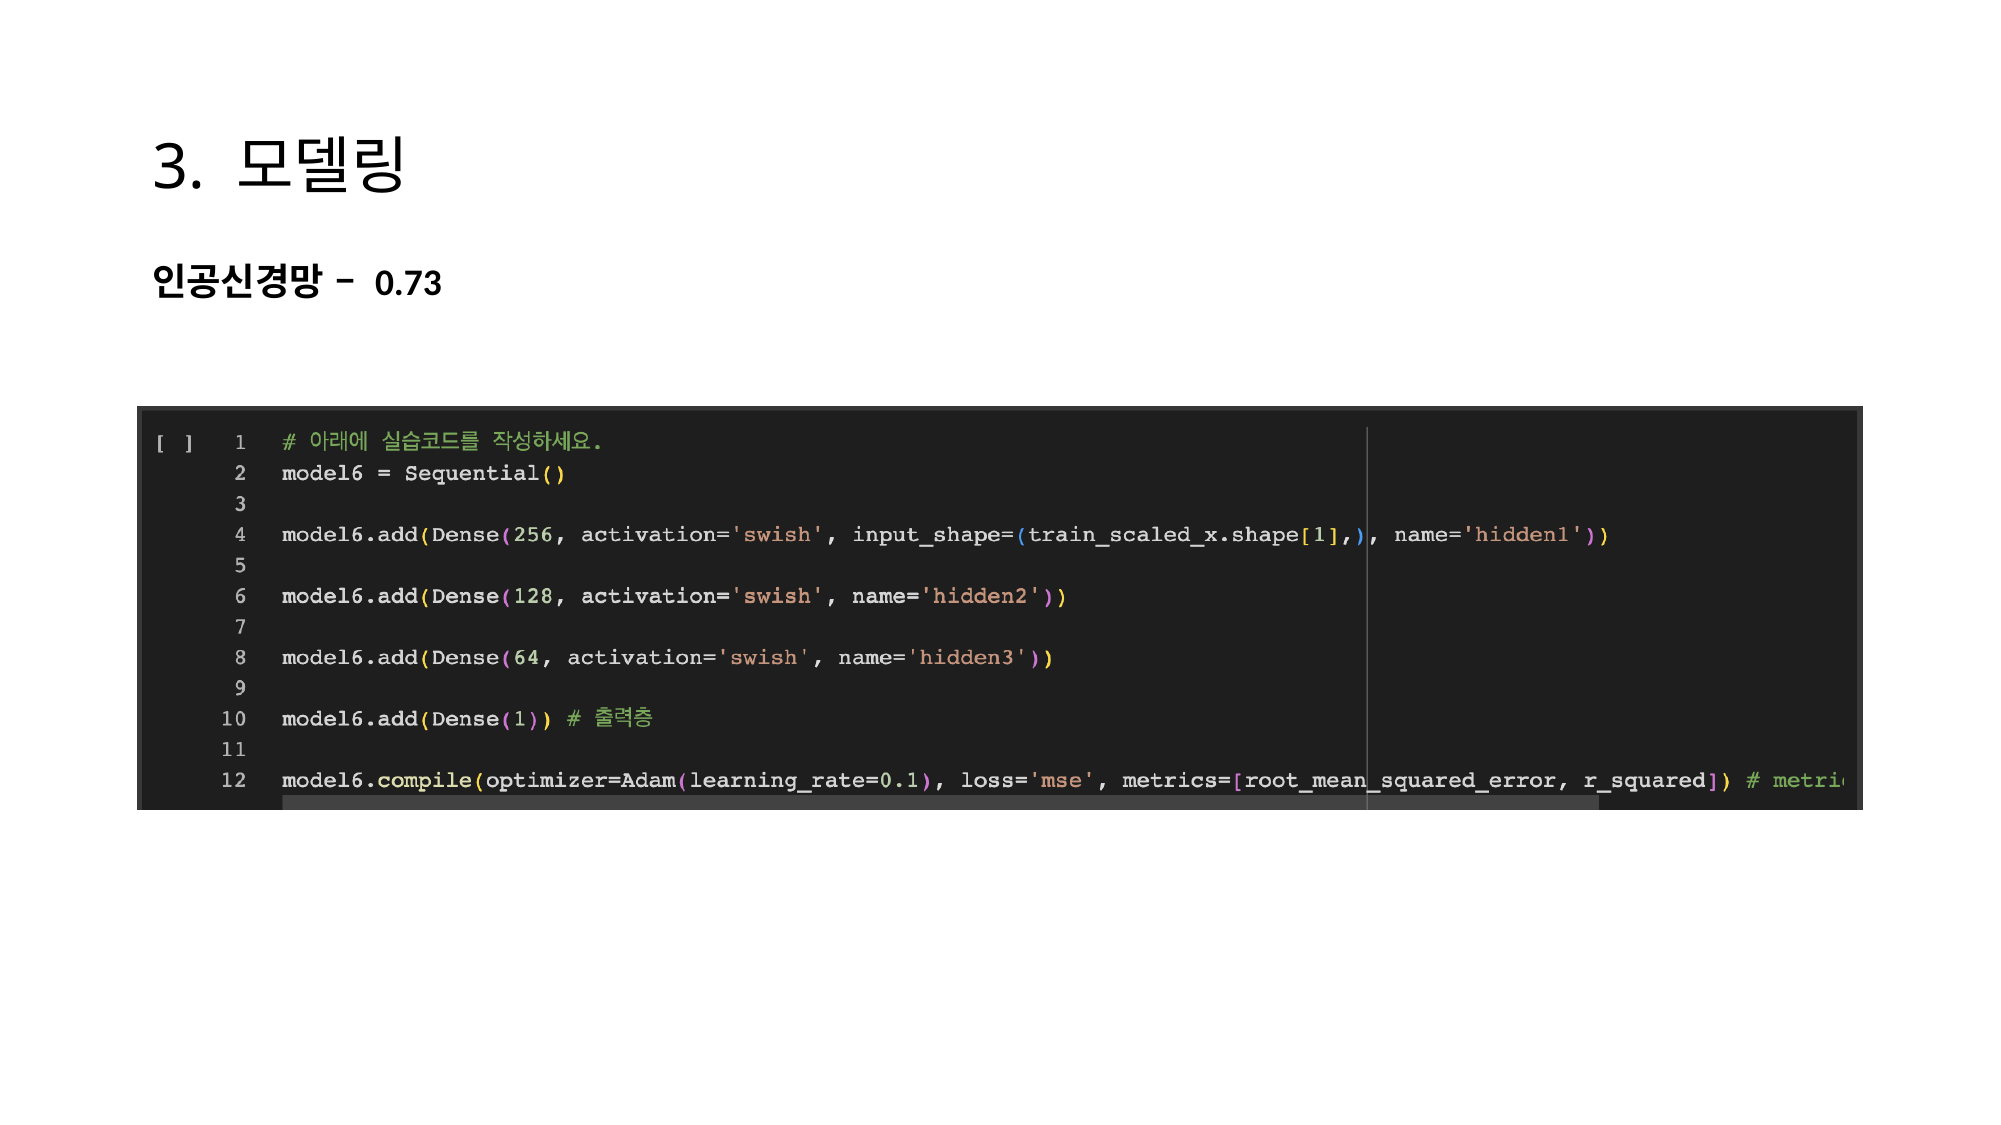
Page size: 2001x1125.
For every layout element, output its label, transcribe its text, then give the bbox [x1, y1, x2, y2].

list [137, 406, 1863, 810]
text_box 인공신경망 – 0.73 [137, 250, 1138, 311]
title 3. 모델링 [137, 59, 1863, 278]
